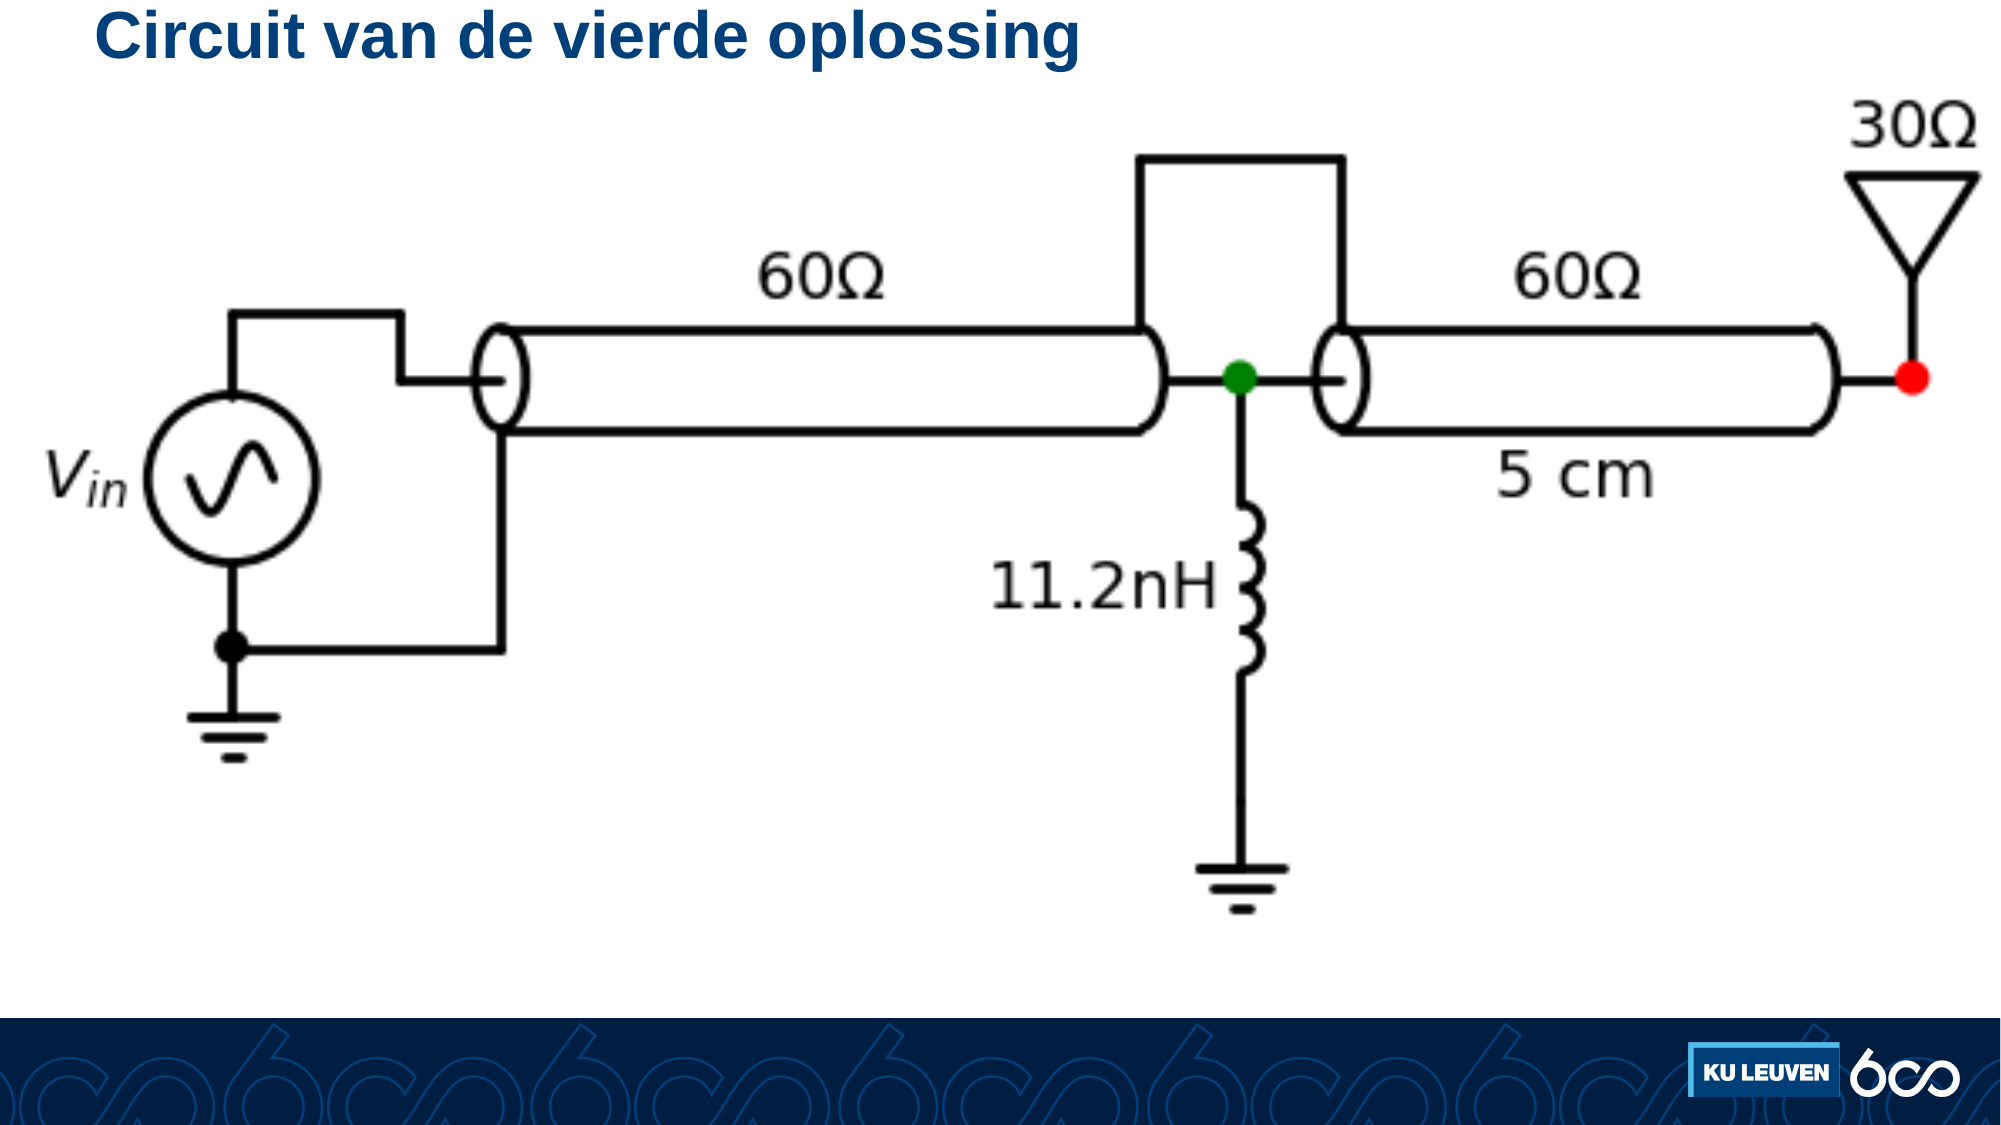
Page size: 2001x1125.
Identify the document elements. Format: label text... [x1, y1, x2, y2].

title Circuit van de vierde oplossing [94, 0, 1906, 88]
picture [0, 1018, 2001, 1125]
picture [0, 88, 2000, 929]
